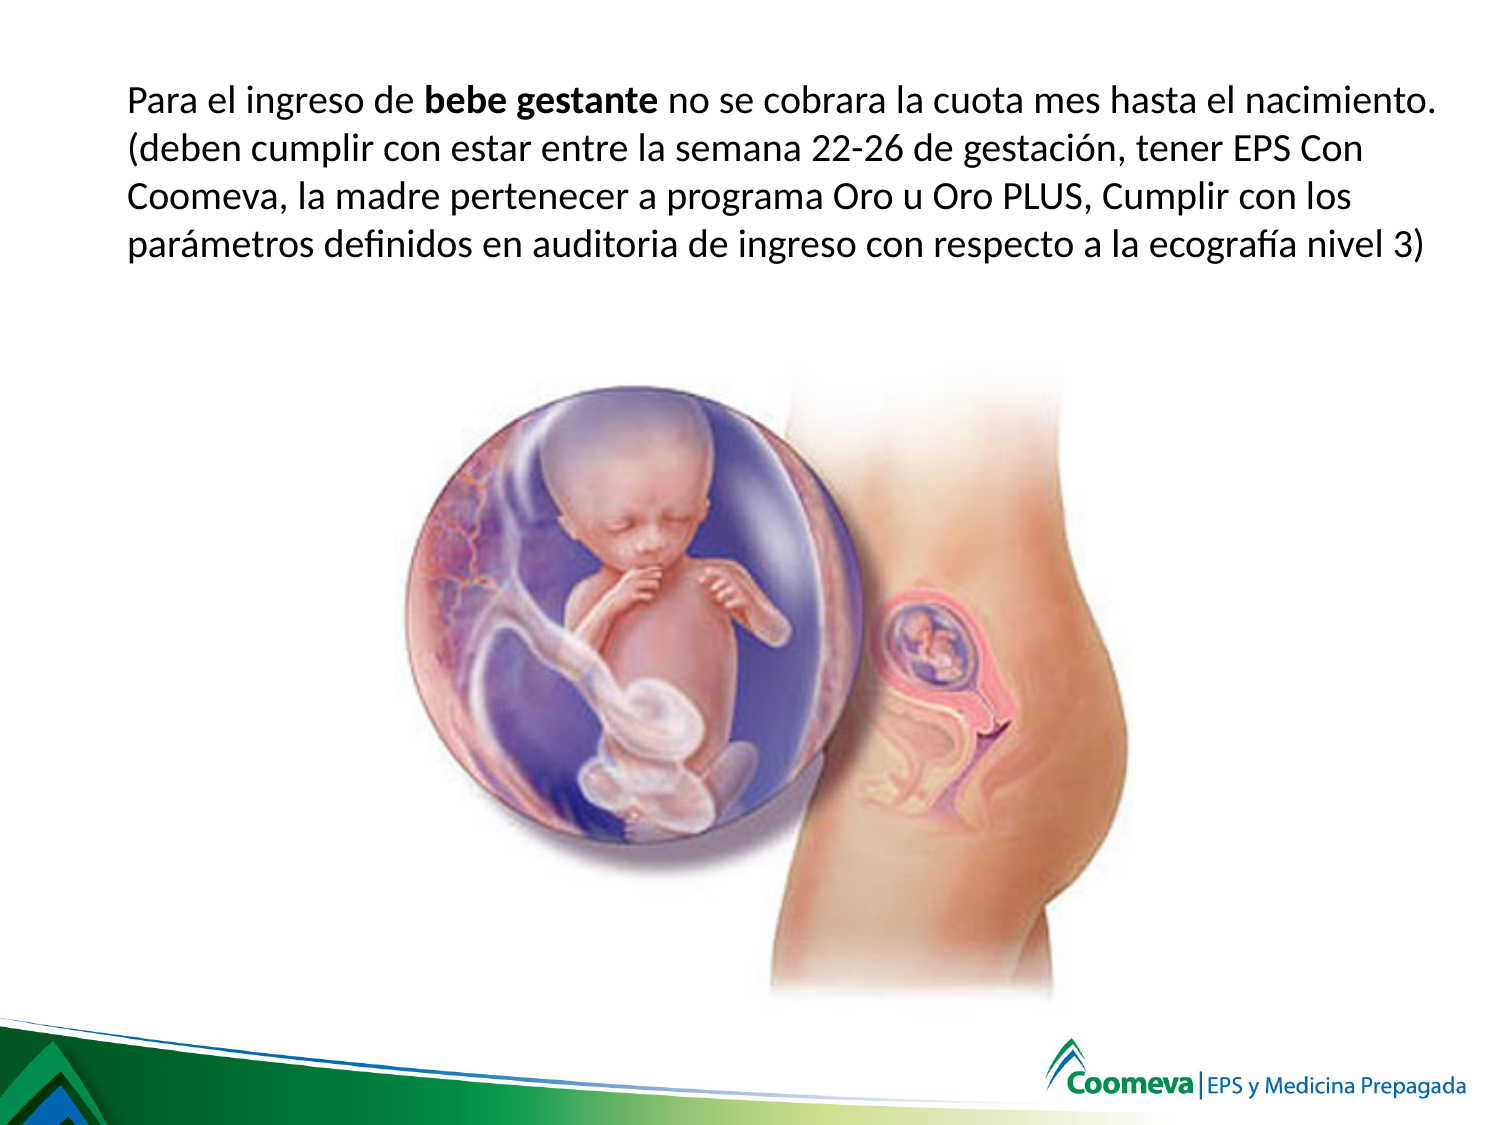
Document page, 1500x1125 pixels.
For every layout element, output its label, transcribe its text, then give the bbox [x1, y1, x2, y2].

picture [0, 361, 1500, 1125]
text_box Para el ingreso de bebe gestante no se cobrara la cuota mes hasta el nacimiento. (deben cumplir con estar entre la semana 22-26 de gestación, tener EPS Con Coomeva, la madre pertenecer a programa Oro u Oro PLUS, Cumplir con los parámetros definidos en auditoria de ingreso con respecto a la ecografía nivel 3) [112, 66, 1483, 327]
